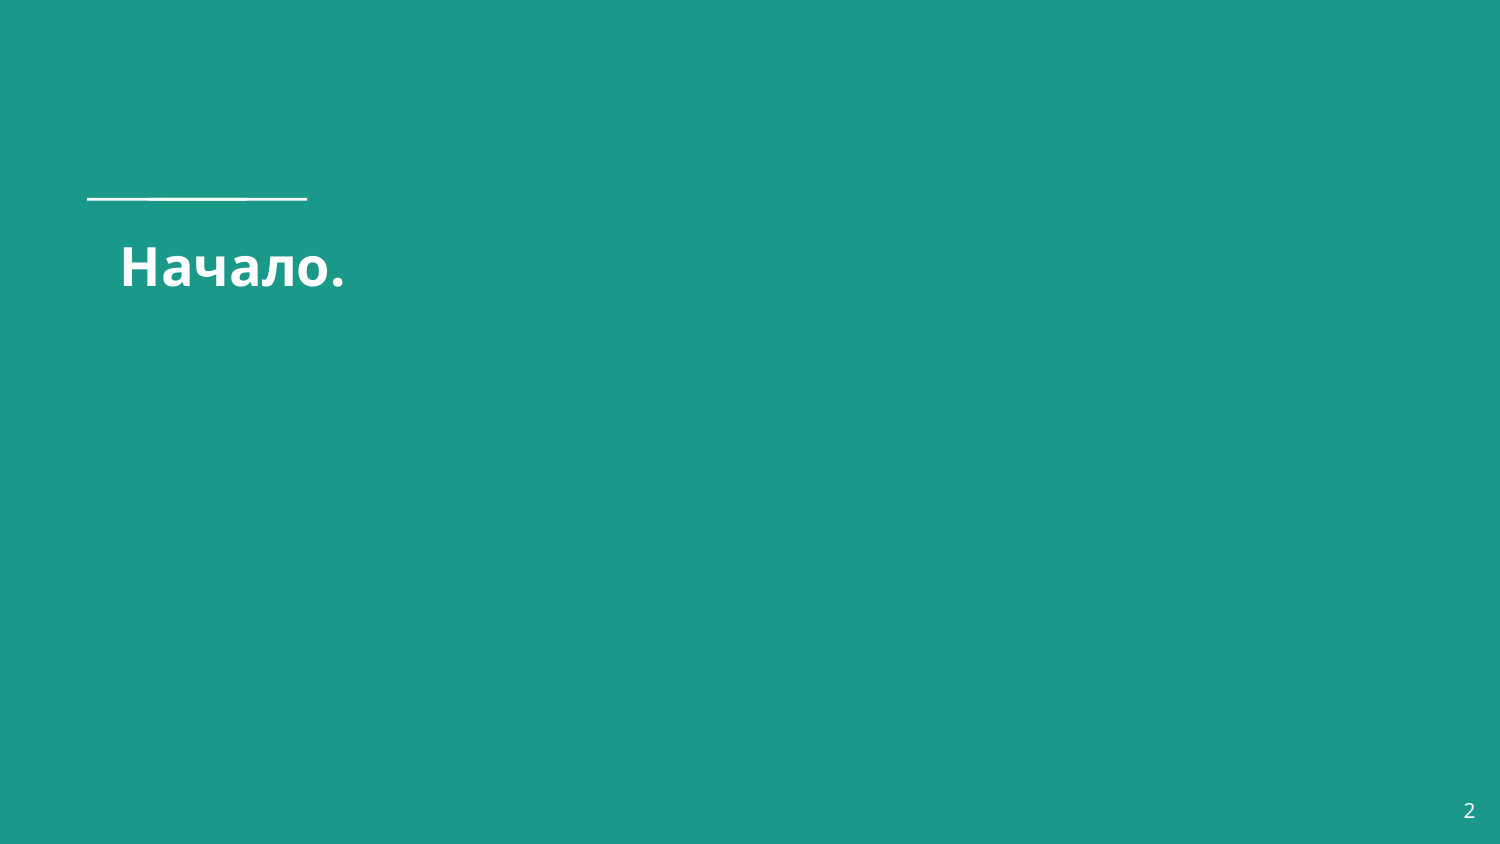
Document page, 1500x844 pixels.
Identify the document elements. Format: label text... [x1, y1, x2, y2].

title Начало. [119, 216, 1381, 466]
slide_number <number> [1400, 779, 1491, 844]
